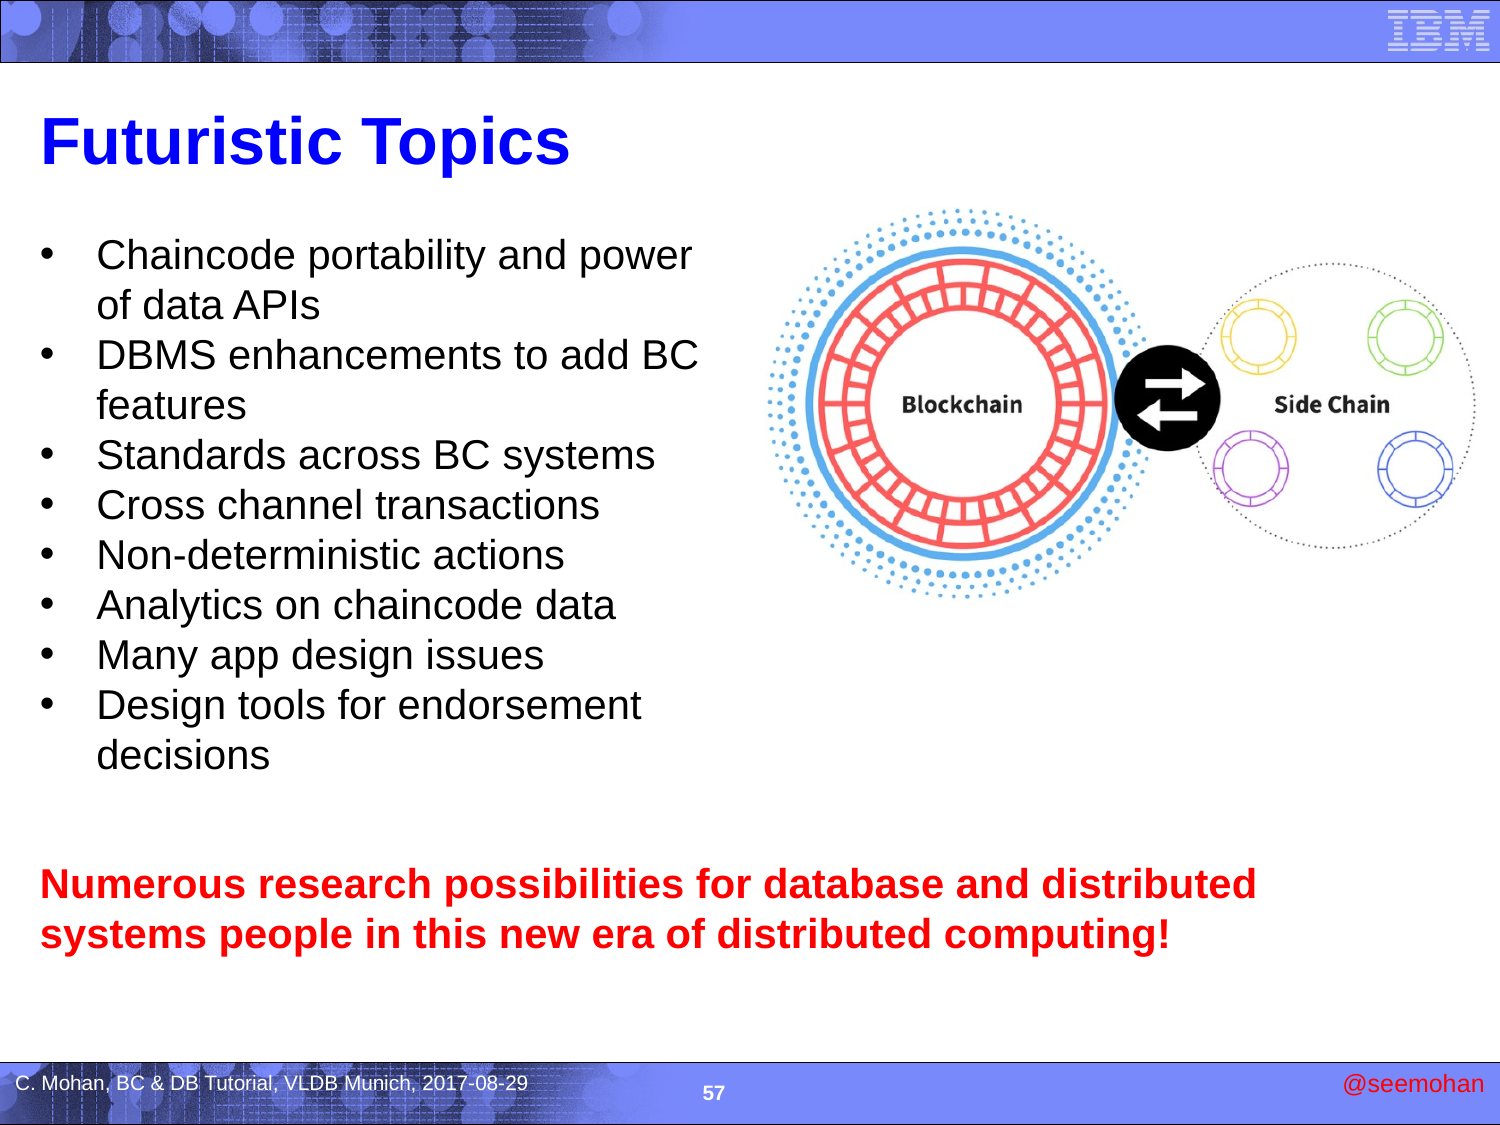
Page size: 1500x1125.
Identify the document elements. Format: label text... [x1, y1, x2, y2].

text_box Numerous research possibilities for database and distributed systems people in this new era of distributed computing! [25, 849, 1363, 965]
picture [1, 1, 1500, 62]
text_box Chaincode portability and power of data APIs DBMS enhancements to add BC features Standards across BC systems Cross channel transactions Non-deterministic actions Analytics on chaincode data Many app design issues Design tools for endorsement decisions [25, 220, 751, 786]
picture [750, 207, 1479, 603]
slide_number 57 [687, 1072, 853, 1125]
title Futuristic Topics [25, 99, 1378, 182]
picture [0, 1063, 1500, 1124]
